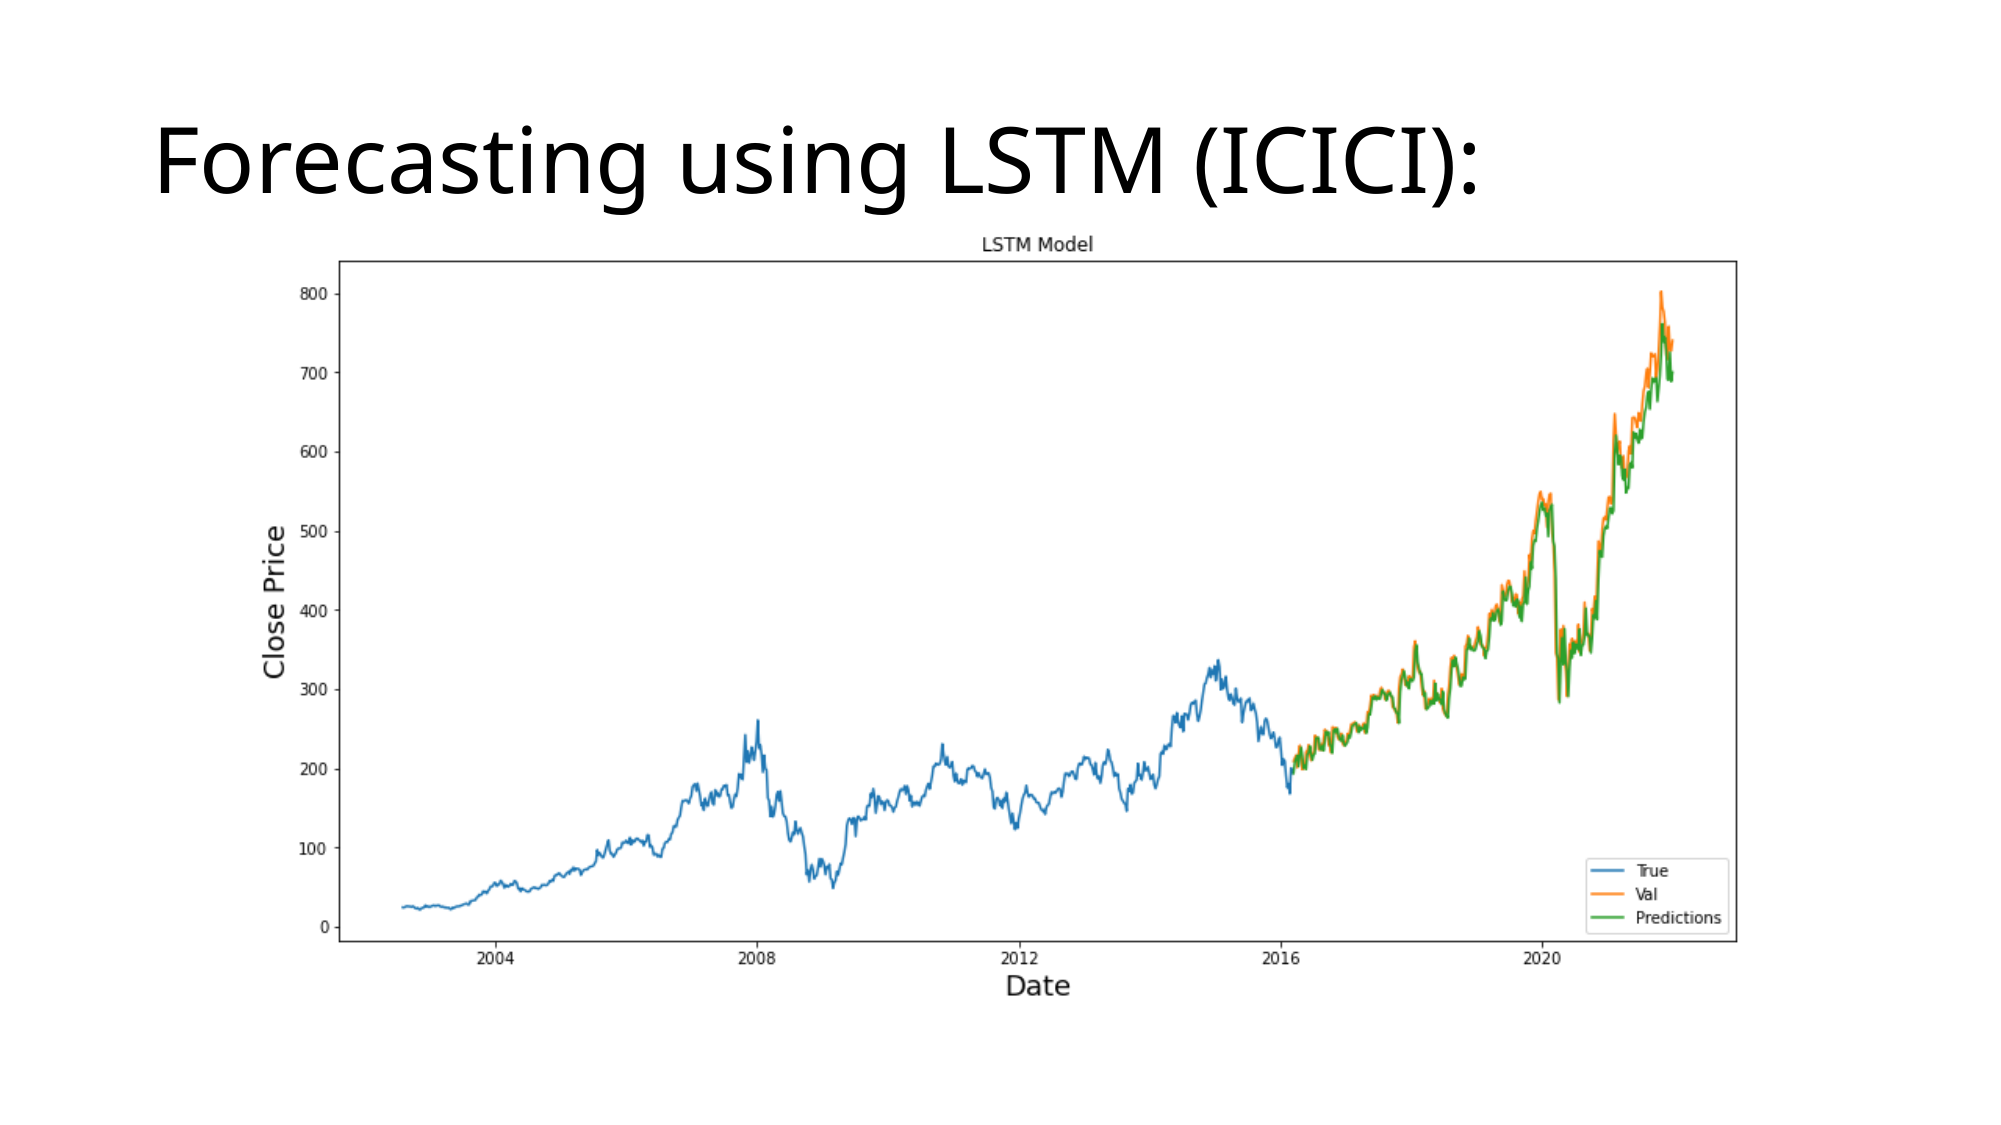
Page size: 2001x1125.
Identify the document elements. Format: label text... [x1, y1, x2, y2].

title Forecasting using LSTM (ICICI): [137, 55, 1863, 273]
picture [253, 225, 1747, 1013]
